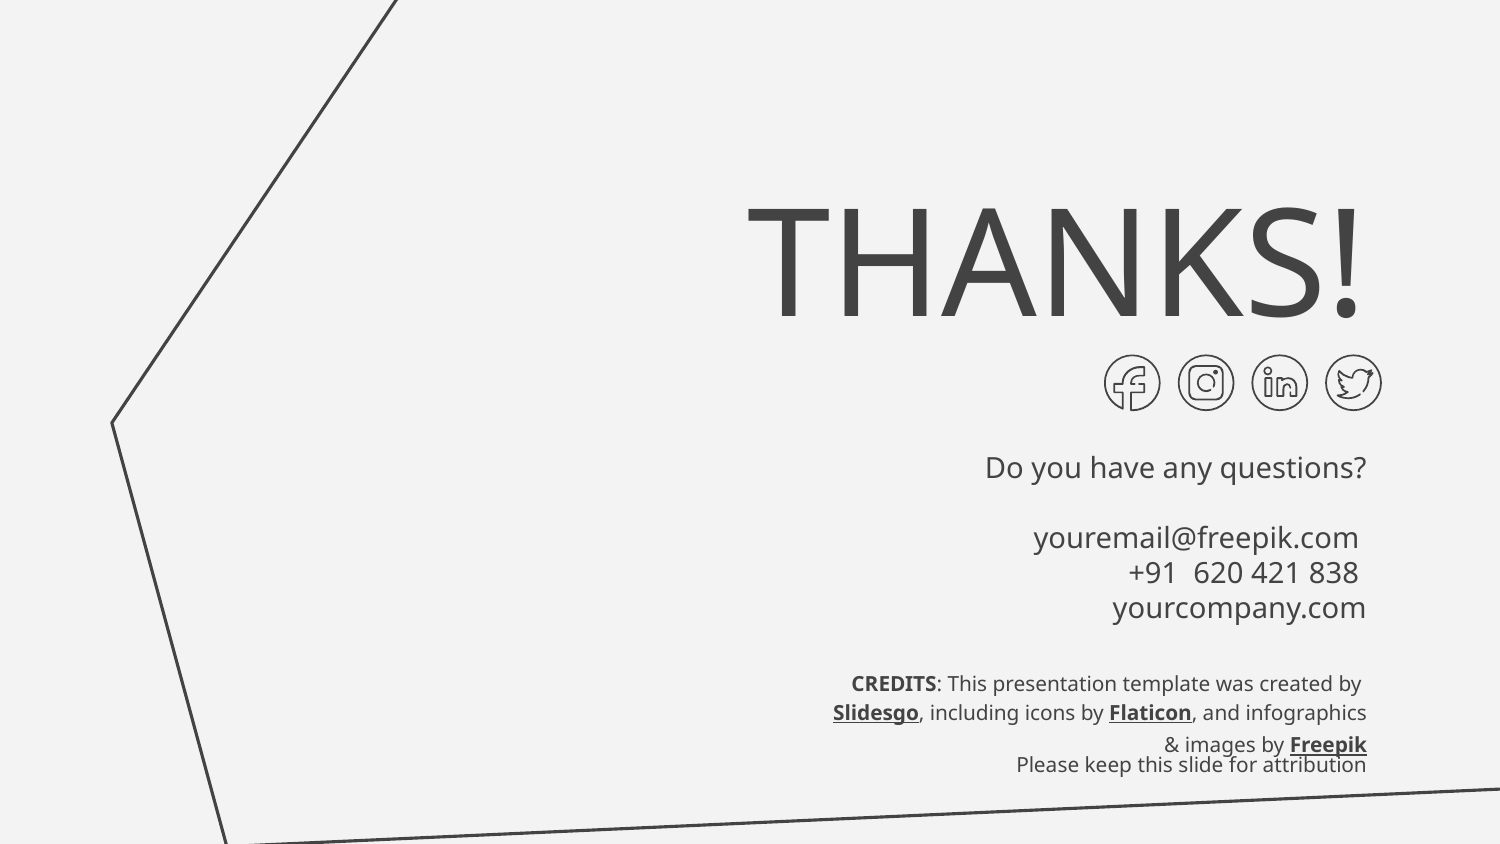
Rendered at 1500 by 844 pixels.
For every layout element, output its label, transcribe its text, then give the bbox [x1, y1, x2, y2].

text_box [1251, 354, 1309, 412]
text_box Please keep this slide for attribution [923, 732, 1382, 775]
text_box [1103, 354, 1161, 412]
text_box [1324, 354, 1383, 412]
subtitle Do you have any questions? youremail@freepik.com +91 620 421 838 yourcompany.com [672, 434, 1382, 700]
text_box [1177, 354, 1235, 412]
title THANKS! [477, 134, 1382, 362]
